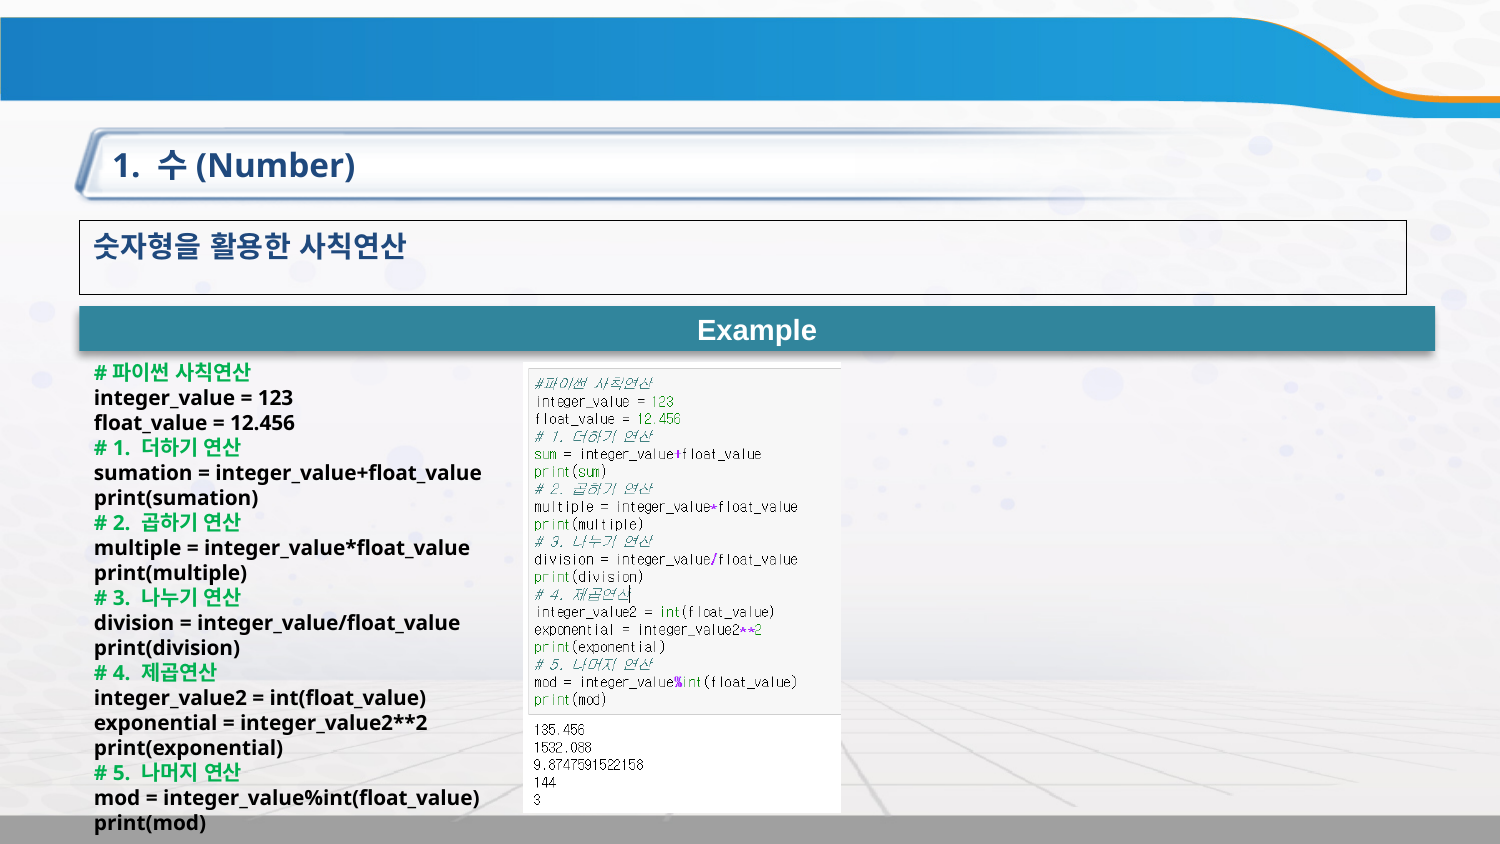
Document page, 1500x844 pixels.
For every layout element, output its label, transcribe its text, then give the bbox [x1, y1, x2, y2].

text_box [74, 126, 1289, 208]
text_box #파이썬 사칙연산 integer_value = 123 float_value = 12.456 # 1. 더하기 연산 sumation = integer_value+float_value print(sumation) # 2. 곱하기 연산 multiple = integer_value*float_value print(multiple) # 3. 나누기 연산 division = integer_value/float_value print(division) # 4. 제곱연산 integer_value2 = int(float_value) exponential = integer_value2**2 print(exponential) # 5. 나머지 연산 mod = integer_value%int(float_value) print(mod) [79, 352, 1407, 842]
picture [0, 0, 1500, 844]
text_box 숫자형을 활용한 사칙연산 [79, 220, 1407, 295]
text_box 2. 파이썬 자료형 [29, 0, 1175, 103]
text_box Example [77, 304, 1437, 353]
